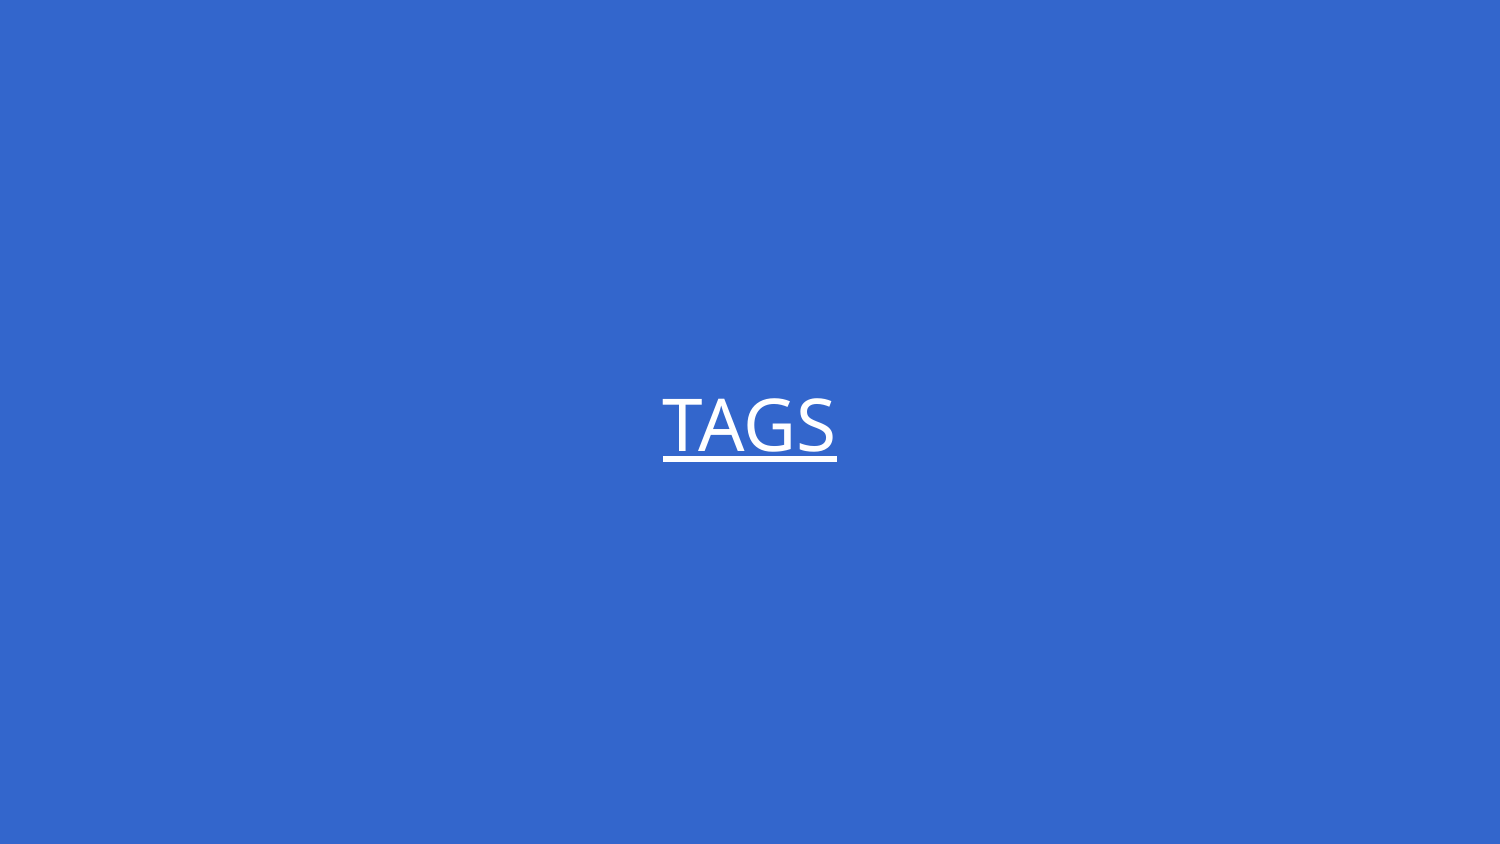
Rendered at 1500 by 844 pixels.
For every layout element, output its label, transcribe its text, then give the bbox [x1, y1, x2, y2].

title TAGS [0, 0, 1500, 844]
